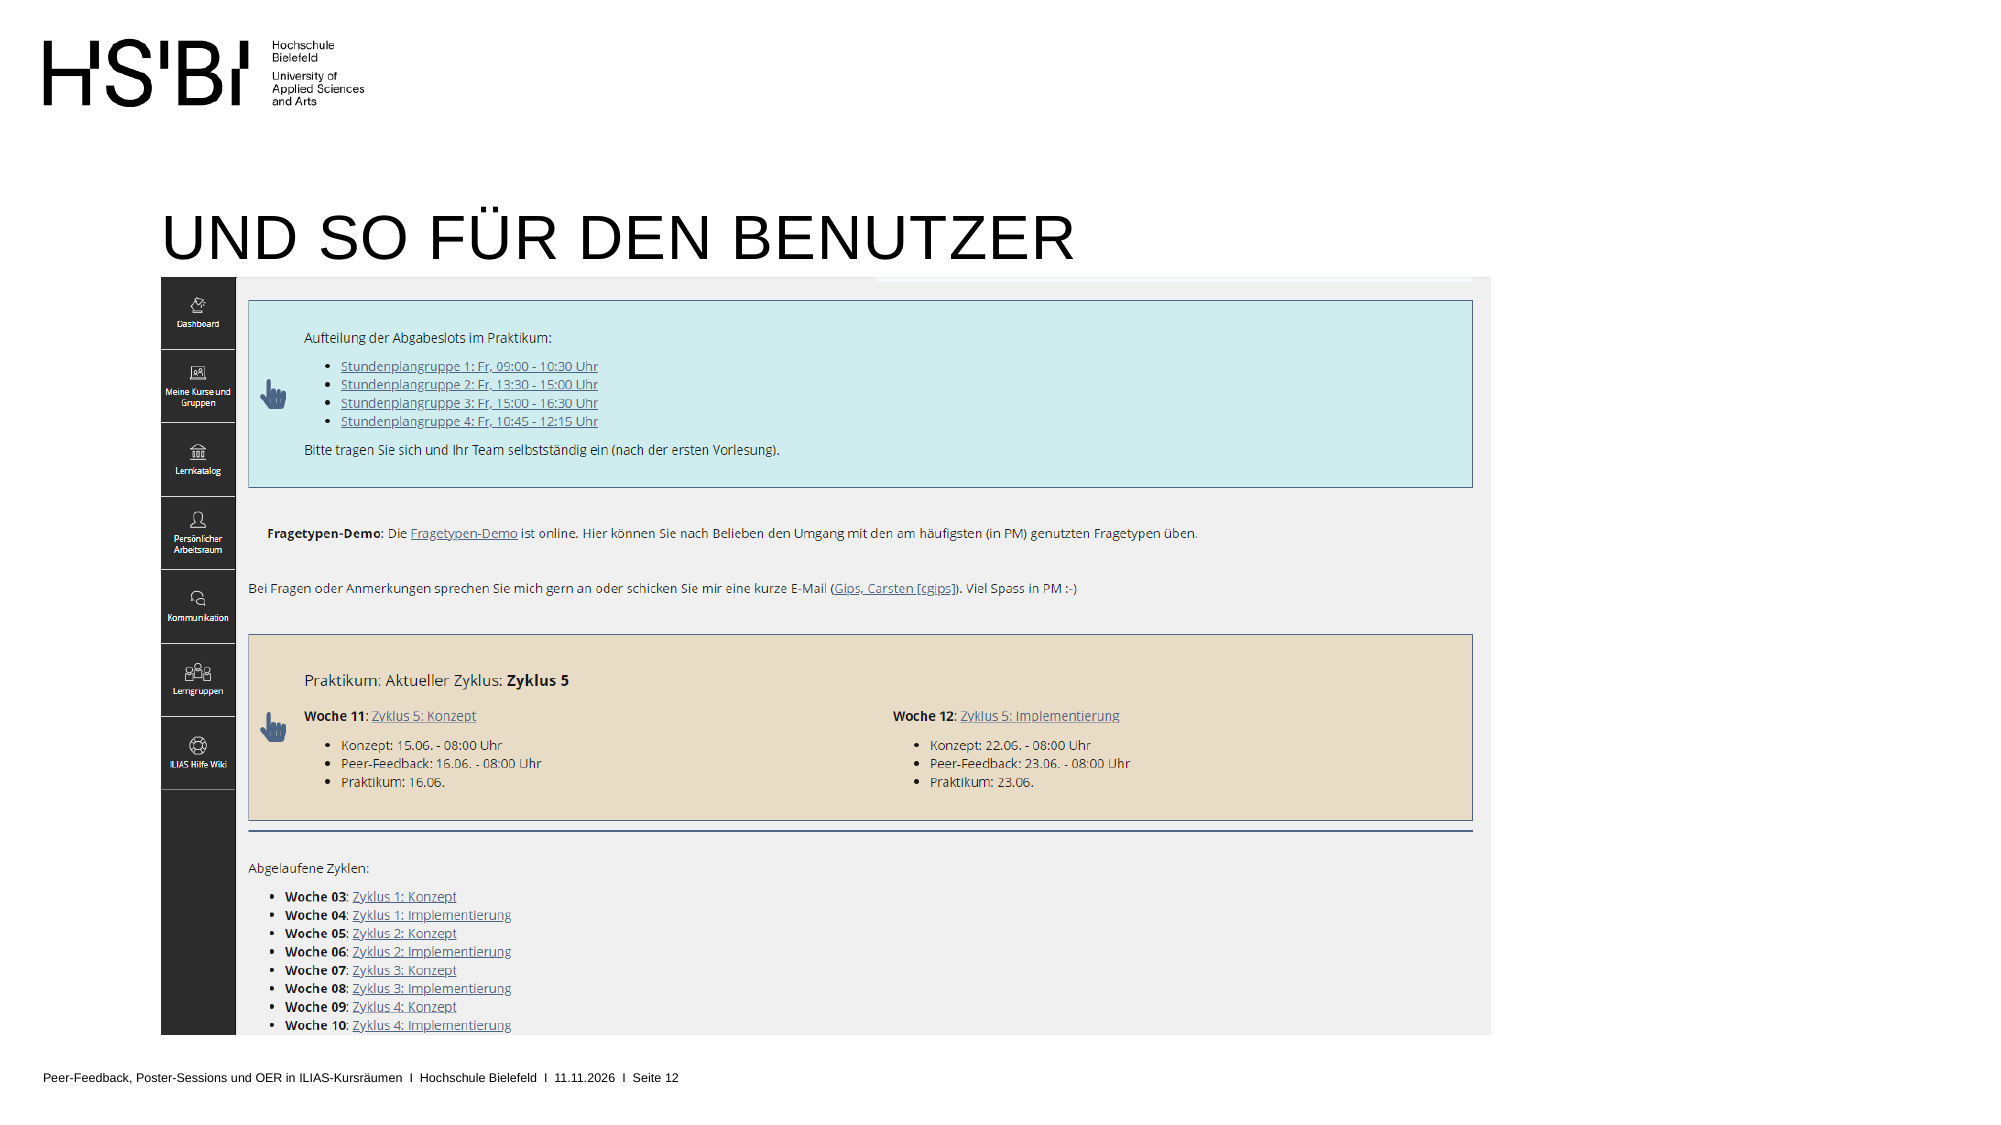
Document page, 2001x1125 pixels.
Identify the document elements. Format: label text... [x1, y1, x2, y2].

picture [161, 277, 1491, 1035]
title Und so für den benutzer [161, 205, 1798, 278]
